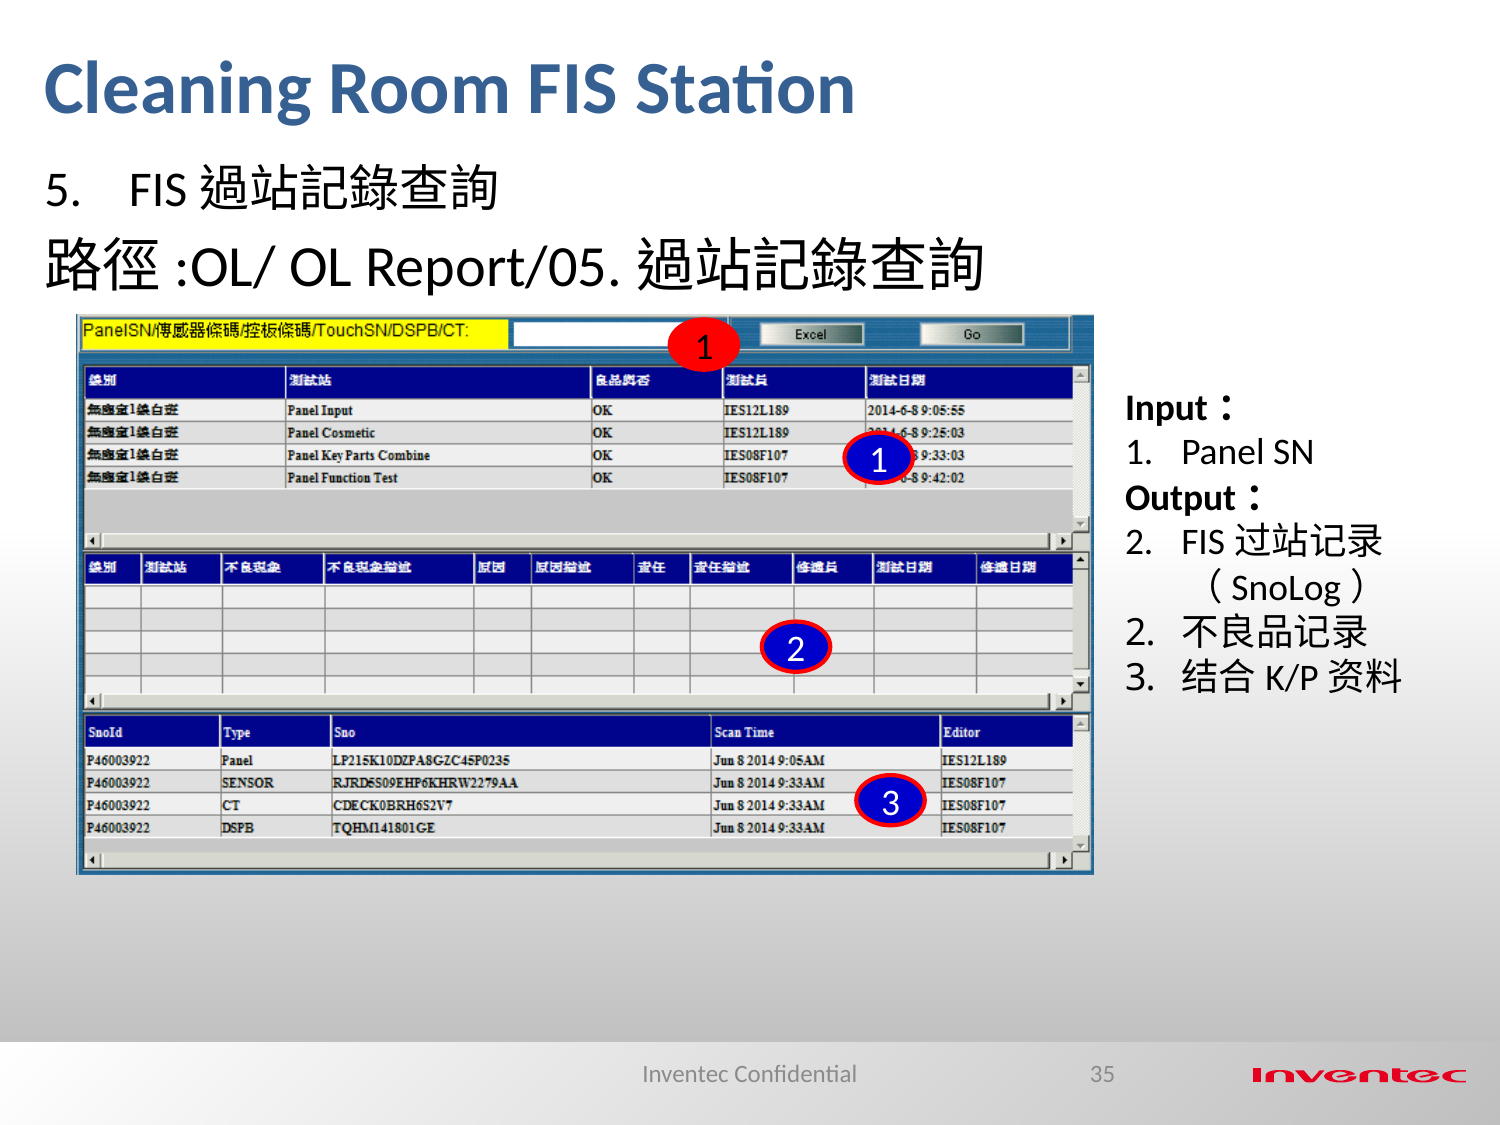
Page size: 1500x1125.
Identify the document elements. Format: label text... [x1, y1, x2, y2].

picture [76, 314, 1095, 875]
list FIS過站記錄查詢 路徑:OL/ OL Report/05.過站記錄查詢 [29, 148, 1380, 953]
text_box Input： Panel SN Output： FIS过站记录 （SnoLog） 不良品记录 结合K/P资料 [1108, 312, 1500, 813]
slide_number 35 [1074, 1042, 1425, 1103]
footer Inventec Confidential [512, 1042, 988, 1103]
title Cleaning Room FIS Station [29, 18, 1380, 148]
